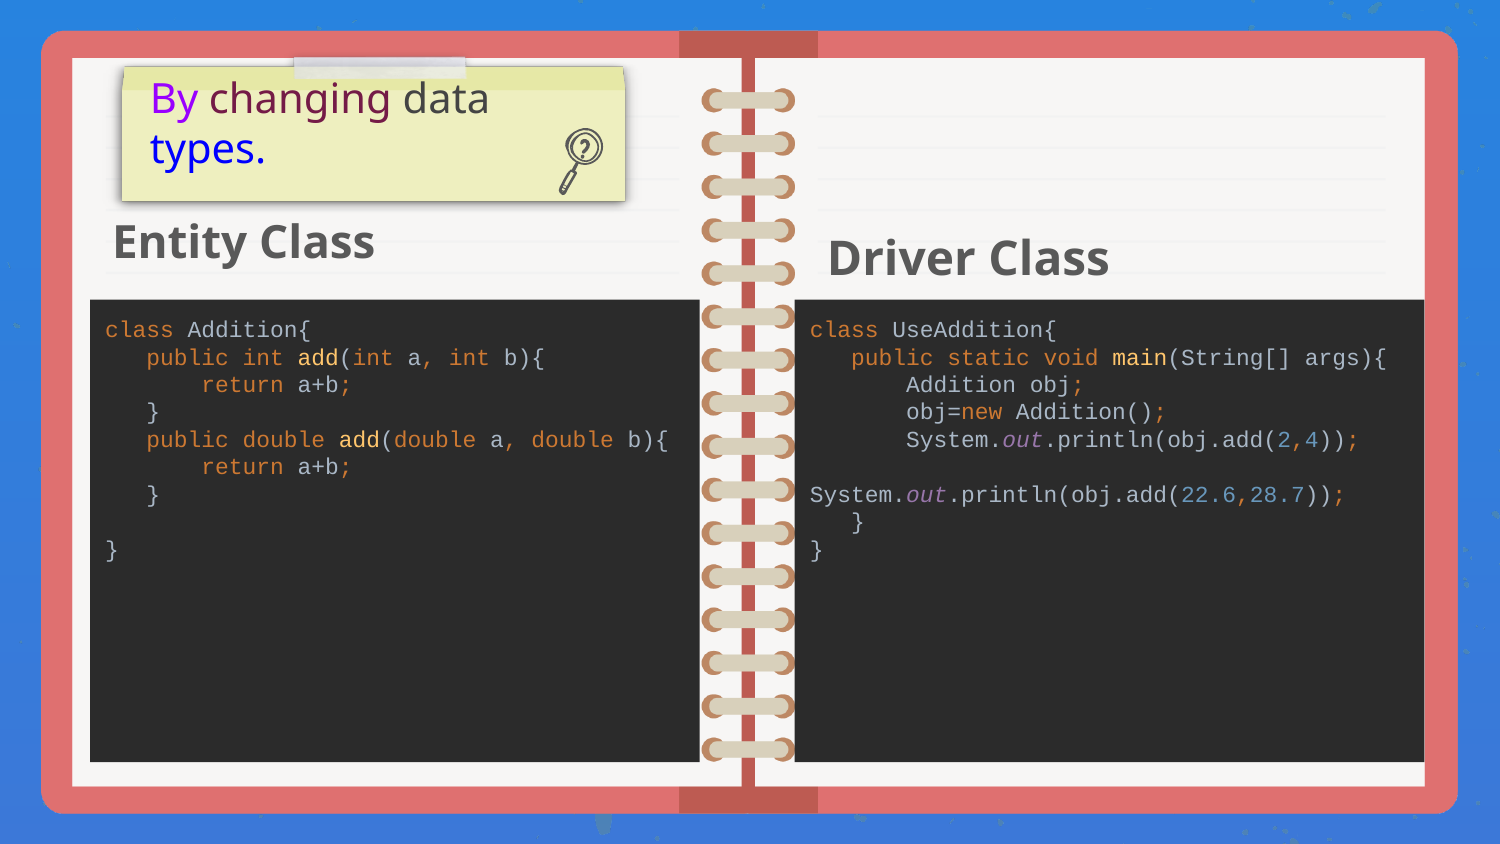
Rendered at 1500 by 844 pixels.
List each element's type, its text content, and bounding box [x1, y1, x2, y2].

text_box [554, 126, 600, 198]
list class UseAddition{ public static void main(String[] args){ Addition obj; obj=new Addition(); System.out.println(obj.add(2,4)); System.out.println(obj.add(22.6,28.7)); } } [794, 299, 1425, 763]
title Driver Class [811, 228, 1136, 300]
picture [41, 30, 1458, 814]
title Entity Class [97, 216, 439, 283]
list class Addition{ public int add(int a, int b){ return a+b; } public double add(double a, double b){ return a+b; } } [90, 299, 700, 763]
